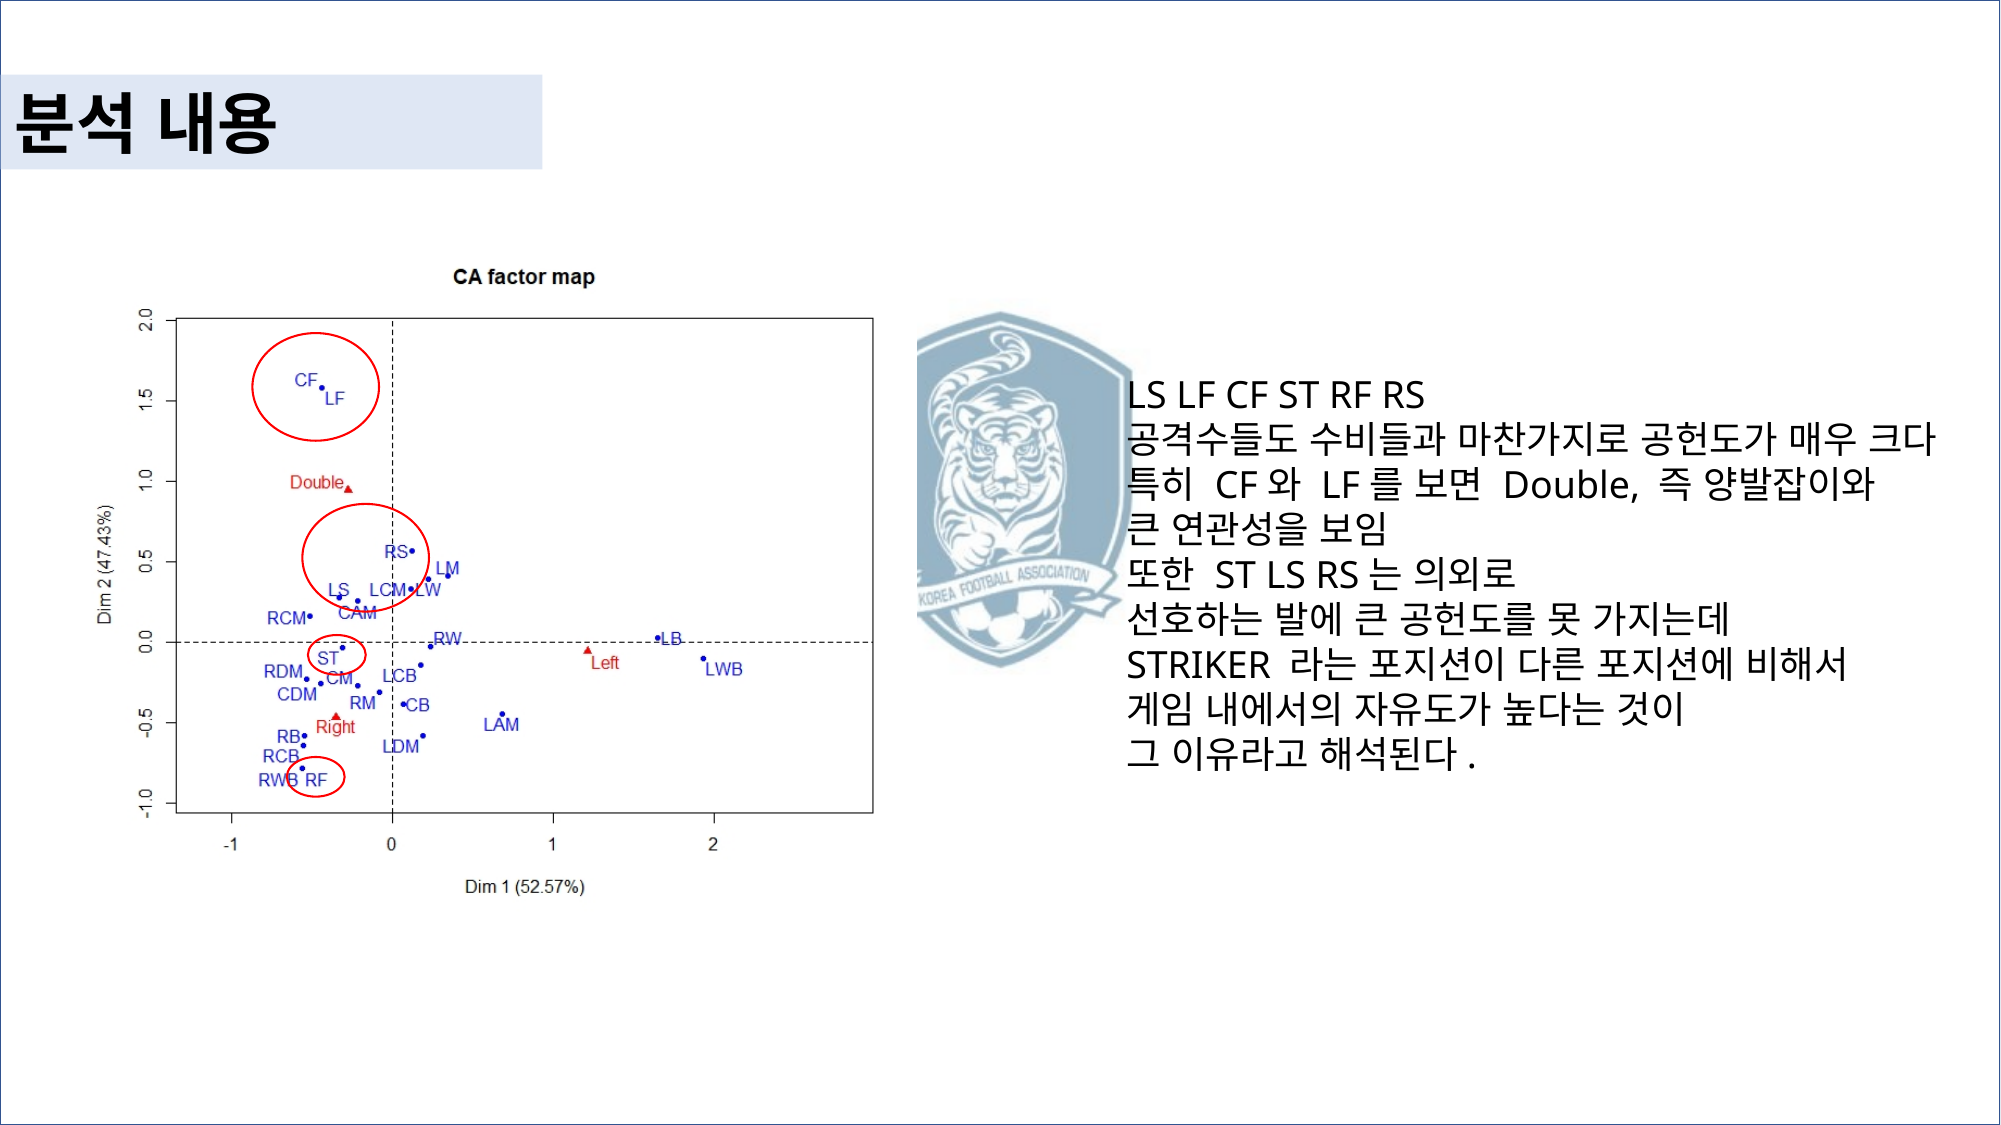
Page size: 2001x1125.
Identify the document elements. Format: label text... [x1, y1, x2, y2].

text_box 분석 내용 [0, 74, 543, 170]
text_box LS LF CF ST RF RS 공격수들도 수비들과 마찬가지로 공헌도가 매우 크다 특히 CF와 LF를 보면 Double, 즉 양발잡이와 큰 연관성을 보임 또한 ST LS RS는 의외로 선호하는 발에 큰 공헌도를 못 가지는데 STRIKER 라는 포지션이 다른 포지션에 비해서 게임 내에서의 자유도가 높다는 것이 그 이유라고 해석된다. [1111, 364, 1977, 784]
picture [91, 233, 917, 919]
